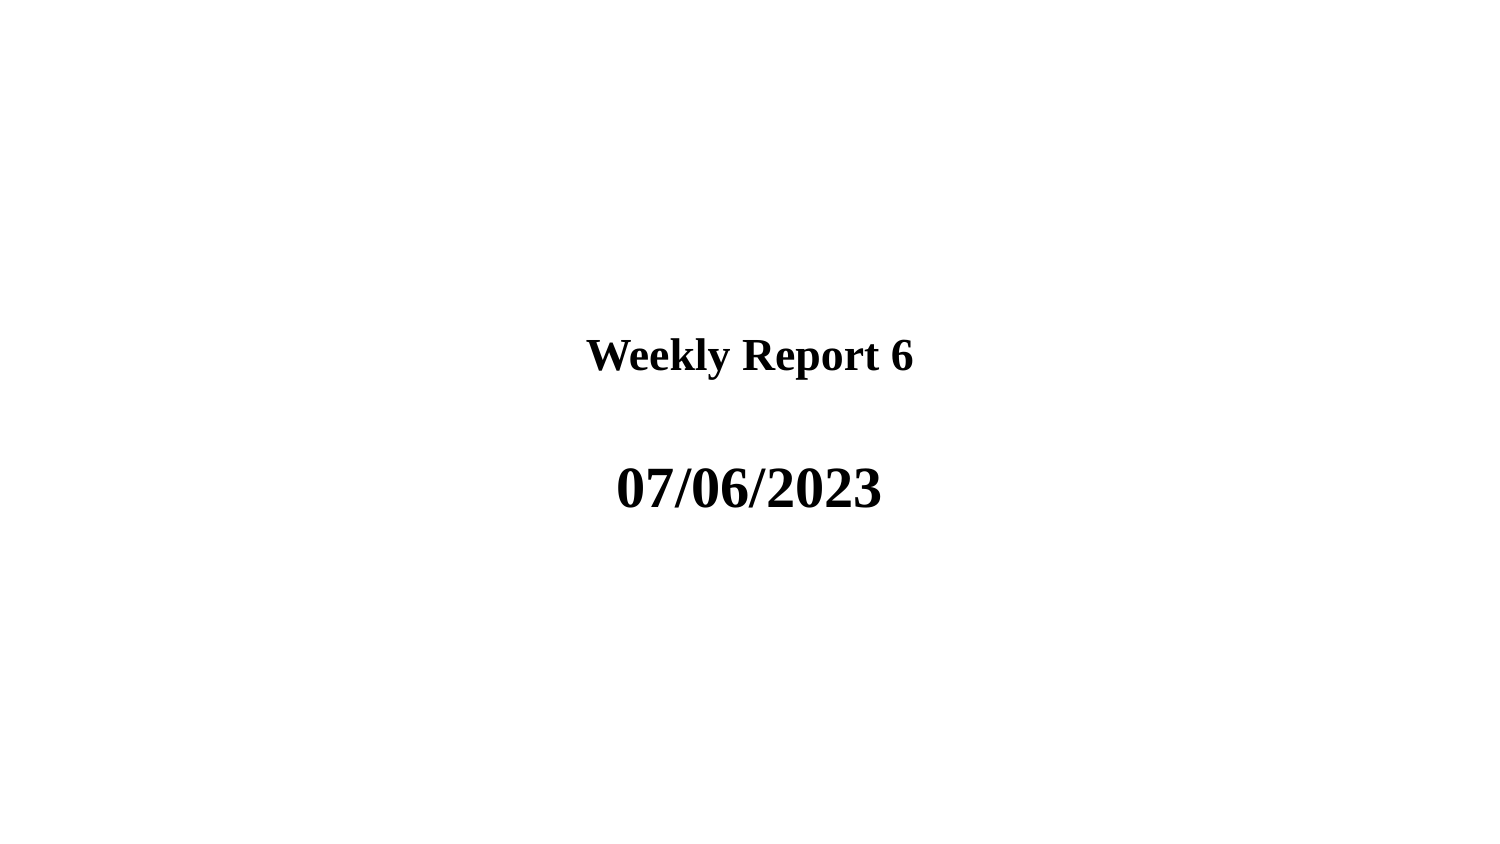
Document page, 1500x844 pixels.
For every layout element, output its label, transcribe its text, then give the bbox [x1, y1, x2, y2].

text_box Weekly Report 6 07/06/2023 [551, 309, 949, 535]
